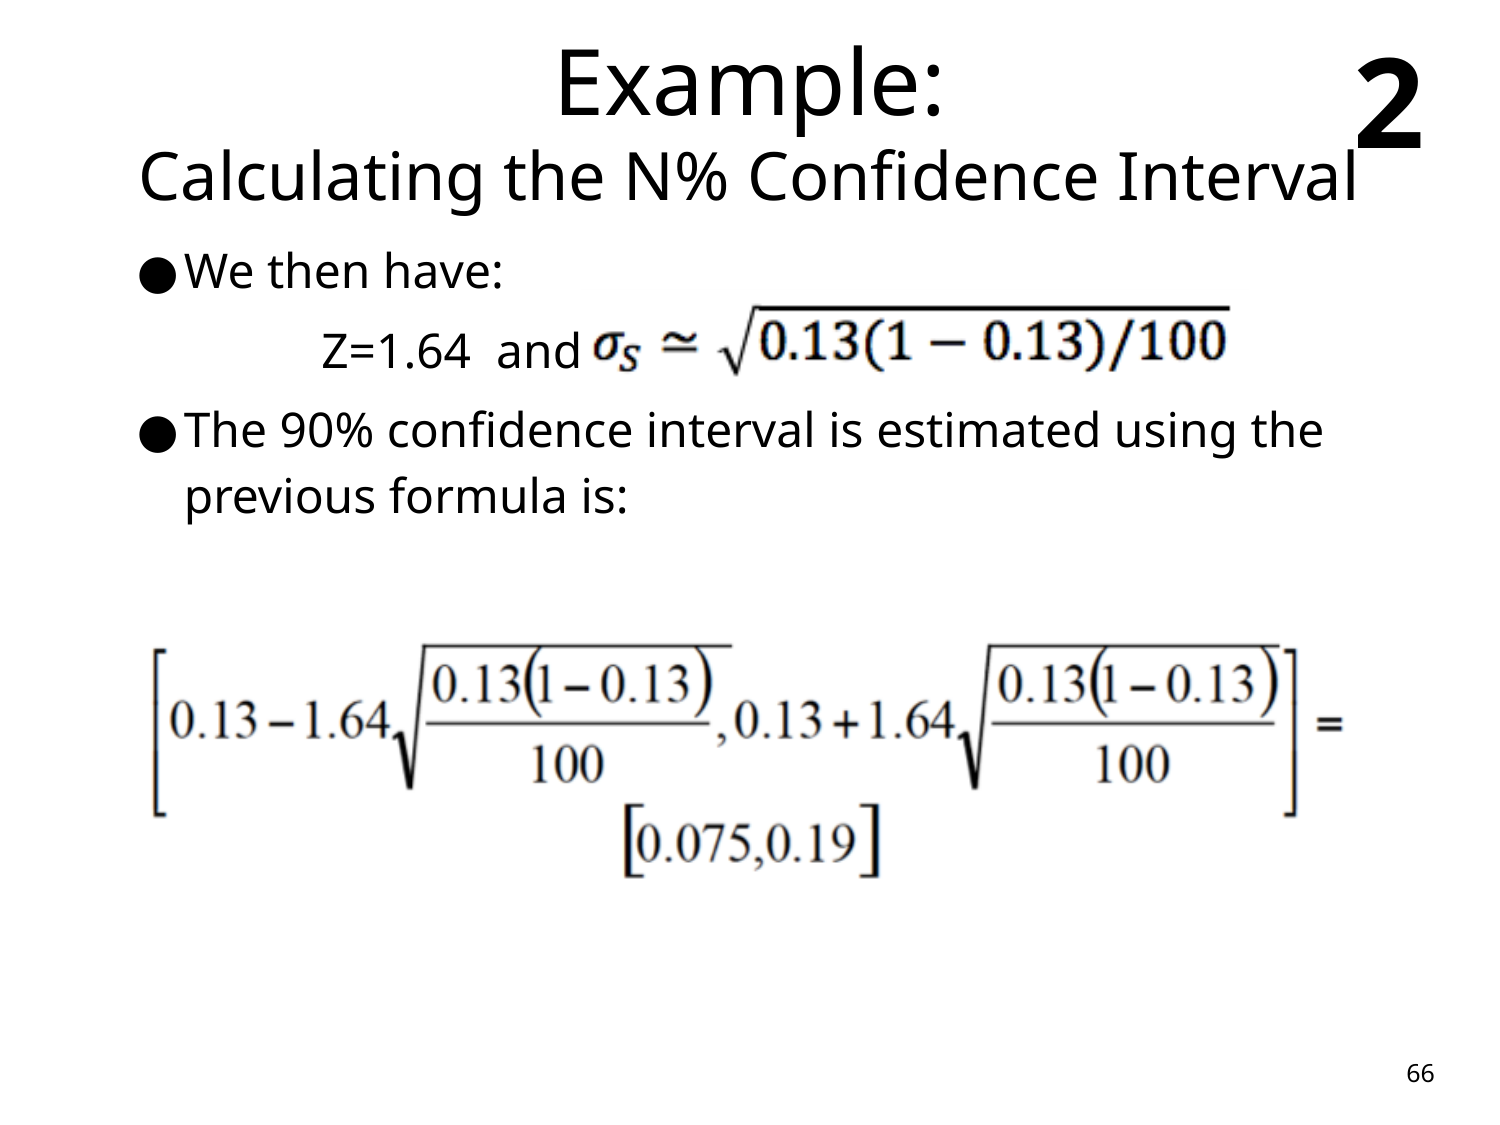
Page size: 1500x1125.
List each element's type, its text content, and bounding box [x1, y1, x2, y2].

list We then have: Z=1.64 and The 90% confidence interval is estimated using the previous formula is: [112, 224, 1388, 519]
picture [581, 288, 1249, 380]
text_box 2 [1282, 33, 1463, 204]
slide_number 66 [1137, 1050, 1450, 1125]
title Example: Calculating the N% Confidence Interval [112, 37, 1282, 200]
picture [103, 589, 1397, 884]
